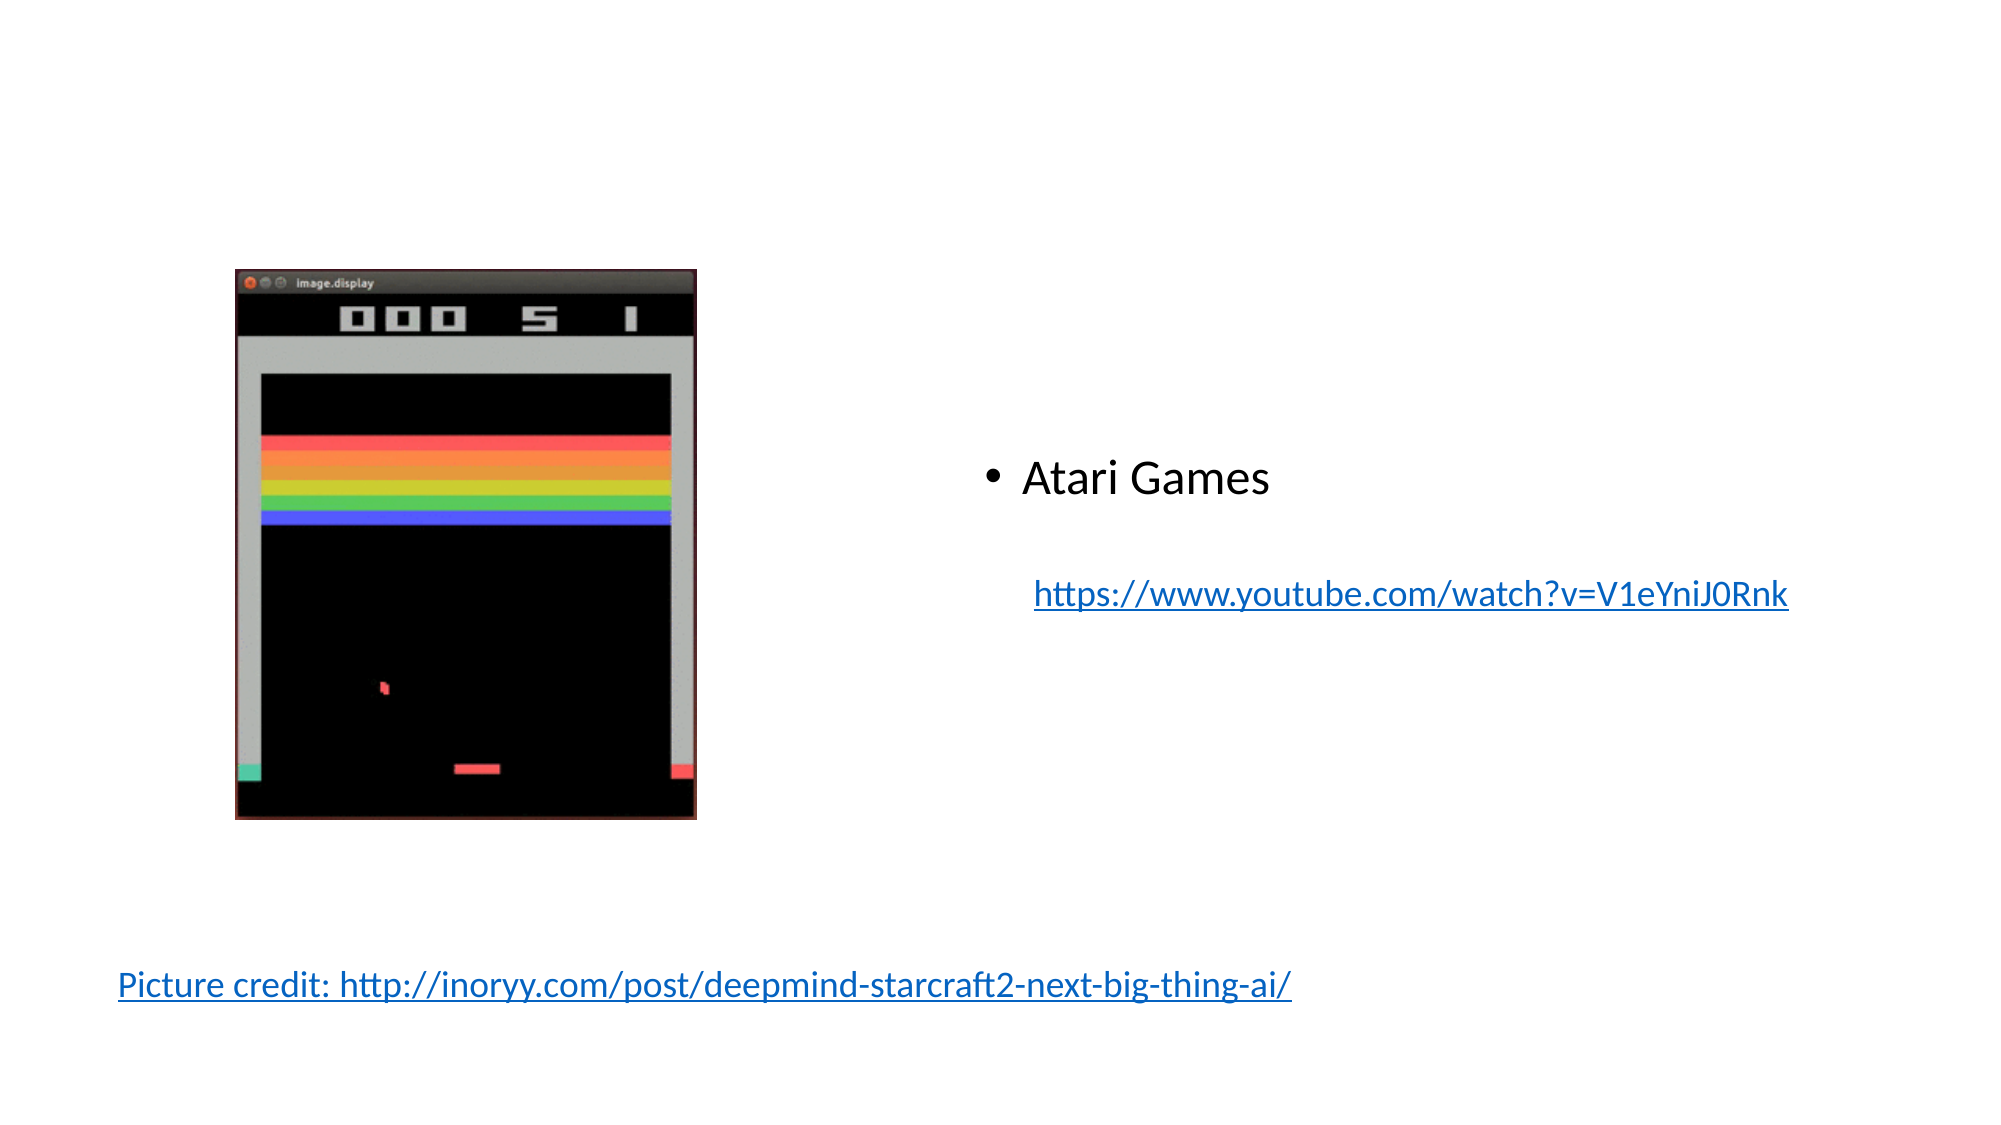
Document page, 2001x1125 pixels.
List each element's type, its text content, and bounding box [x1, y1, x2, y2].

picture [235, 269, 697, 820]
text_box Picture credit: http://inoryy.com/post/deepmind-starcraft2-next-big-thing-ai/ [103, 952, 1599, 1013]
list Atari Games [969, 444, 1853, 646]
text_box https://www.youtube.com/watch?v=V1eYniJ0Rnk [1018, 561, 1804, 621]
